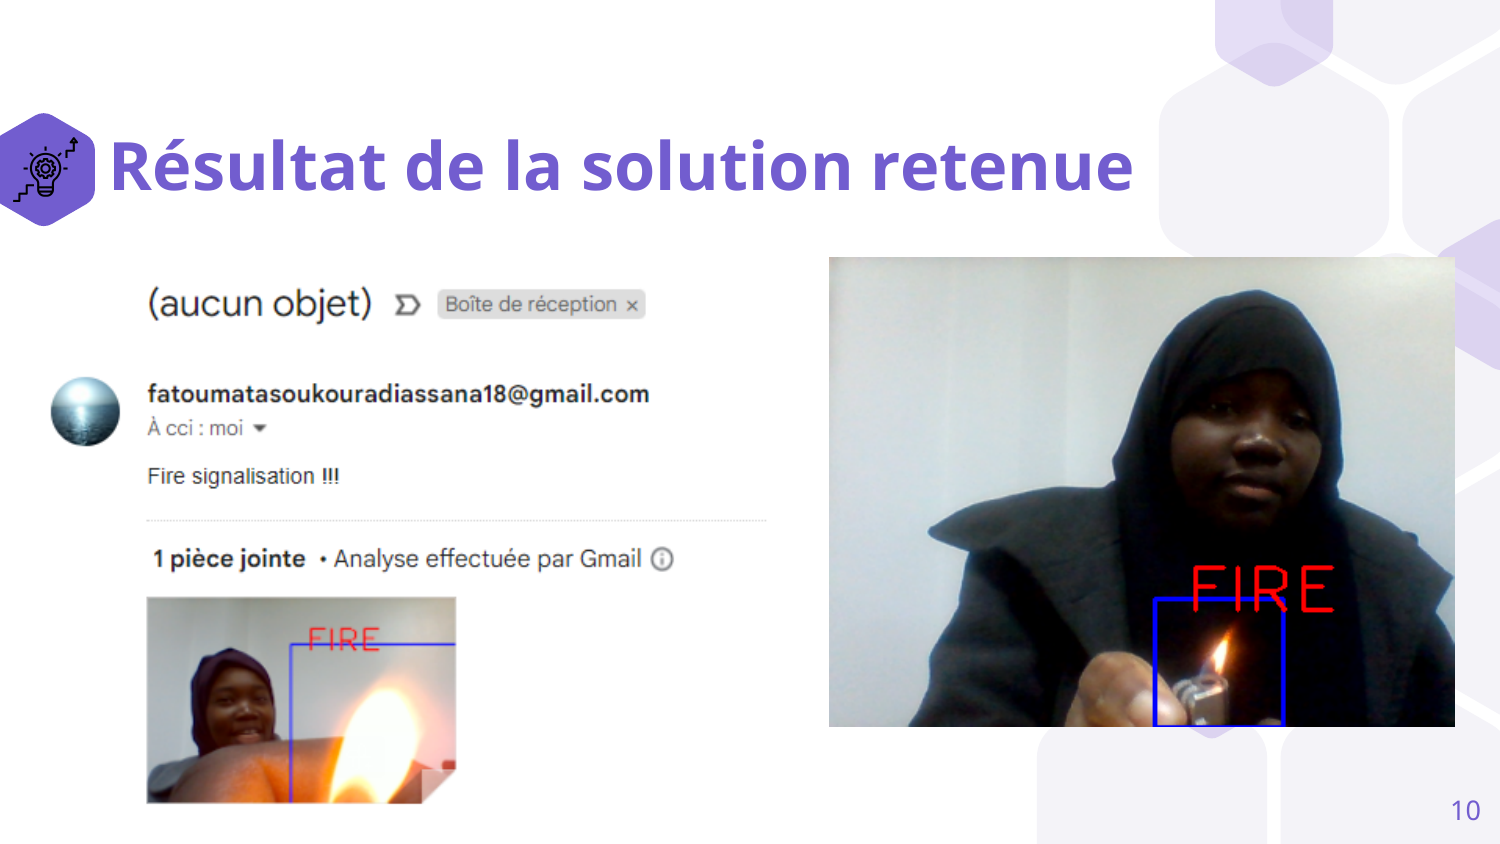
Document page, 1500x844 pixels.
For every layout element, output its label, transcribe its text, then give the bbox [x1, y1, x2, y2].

picture [12, 135, 79, 203]
picture [829, 257, 1455, 727]
title Résultat de la solution retenue [108, 98, 1423, 240]
slide_number 10 [1391, 779, 1482, 844]
picture [45, 233, 768, 844]
